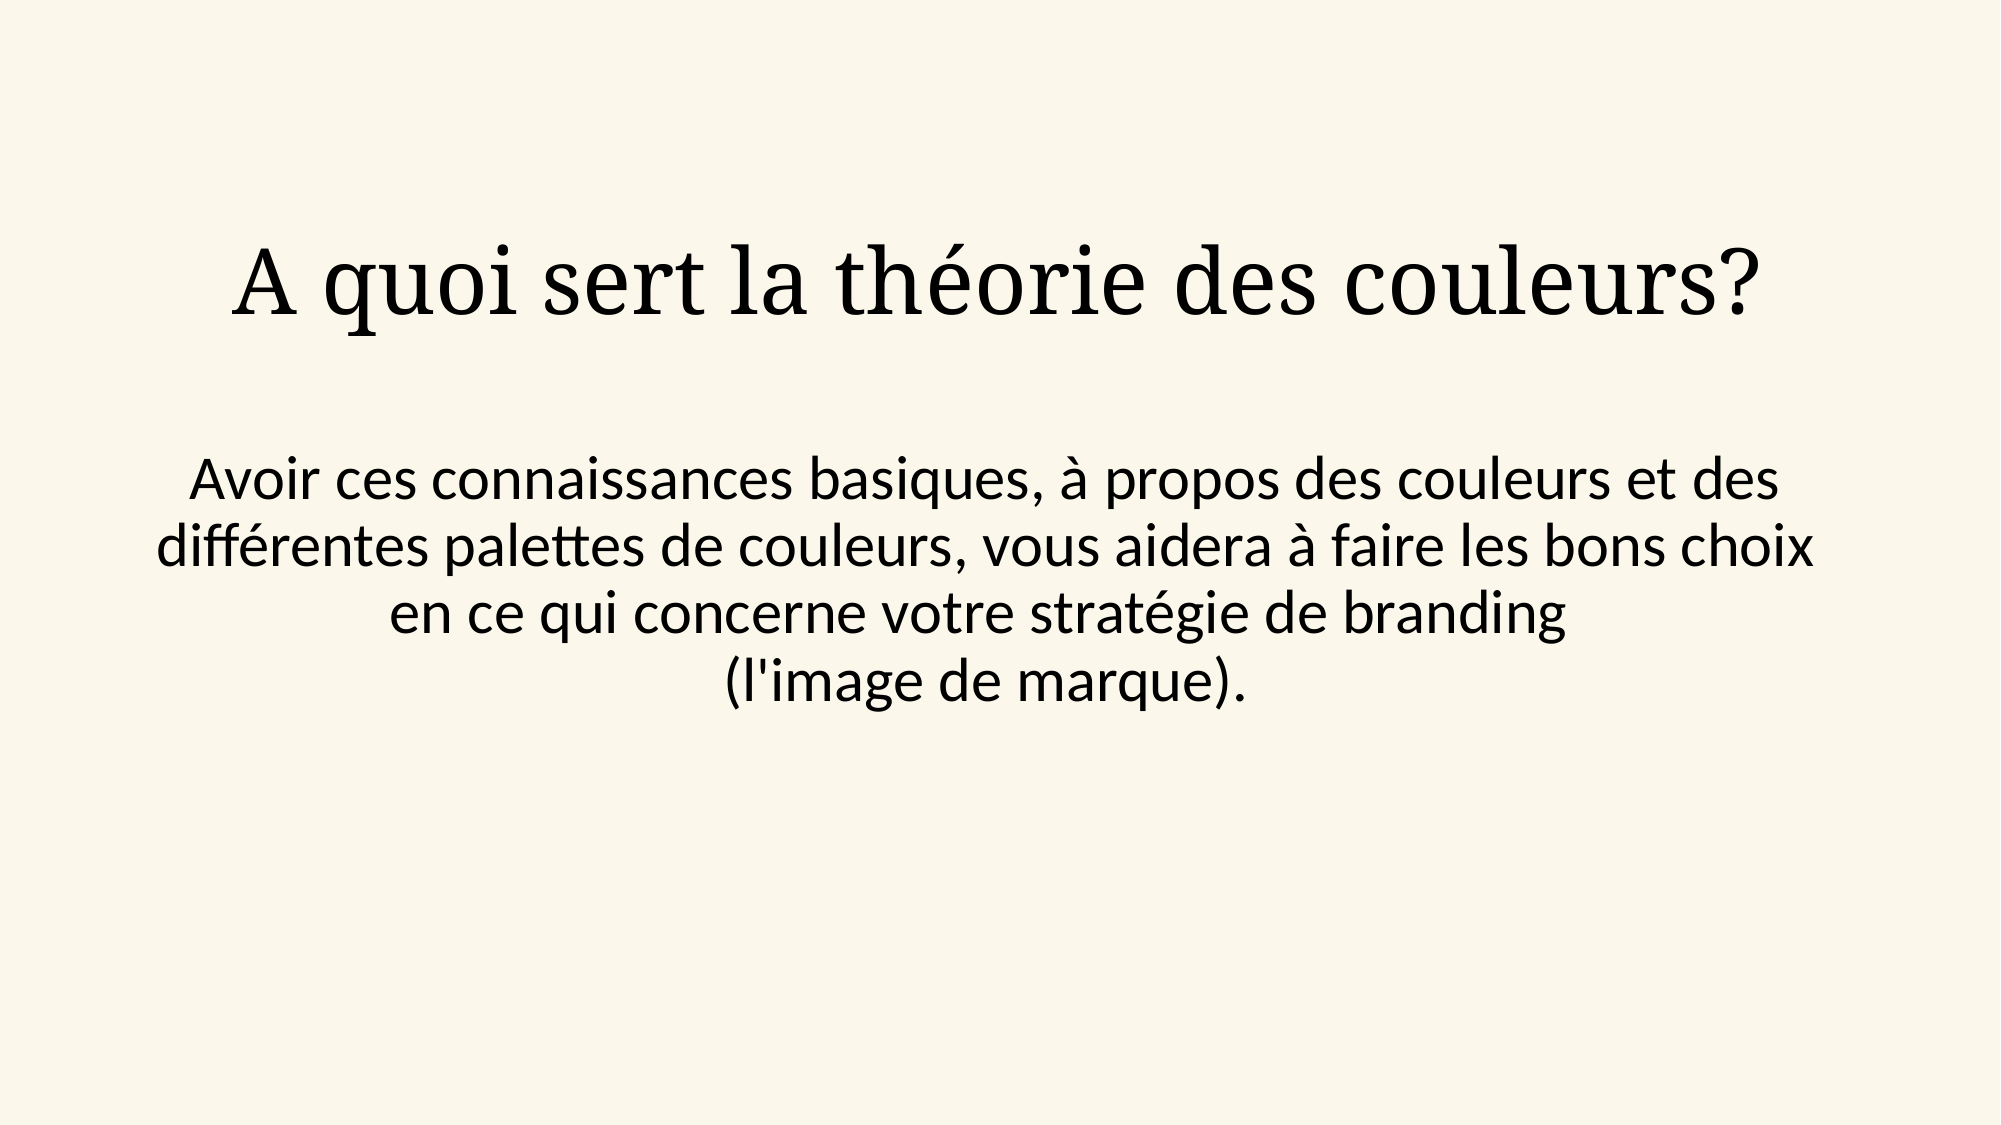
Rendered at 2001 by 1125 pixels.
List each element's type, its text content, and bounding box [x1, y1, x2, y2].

title A quoi sert la théorie des couleurs? [136, 176, 1861, 394]
list Avoir ces connaissances basiques, à propos des couleurs et des différentes palettes de couleurs, vous aidera à faire les bons choix en ce qui concerne votre stratégie de branding (l'image de marque). [123, 437, 1849, 913]
